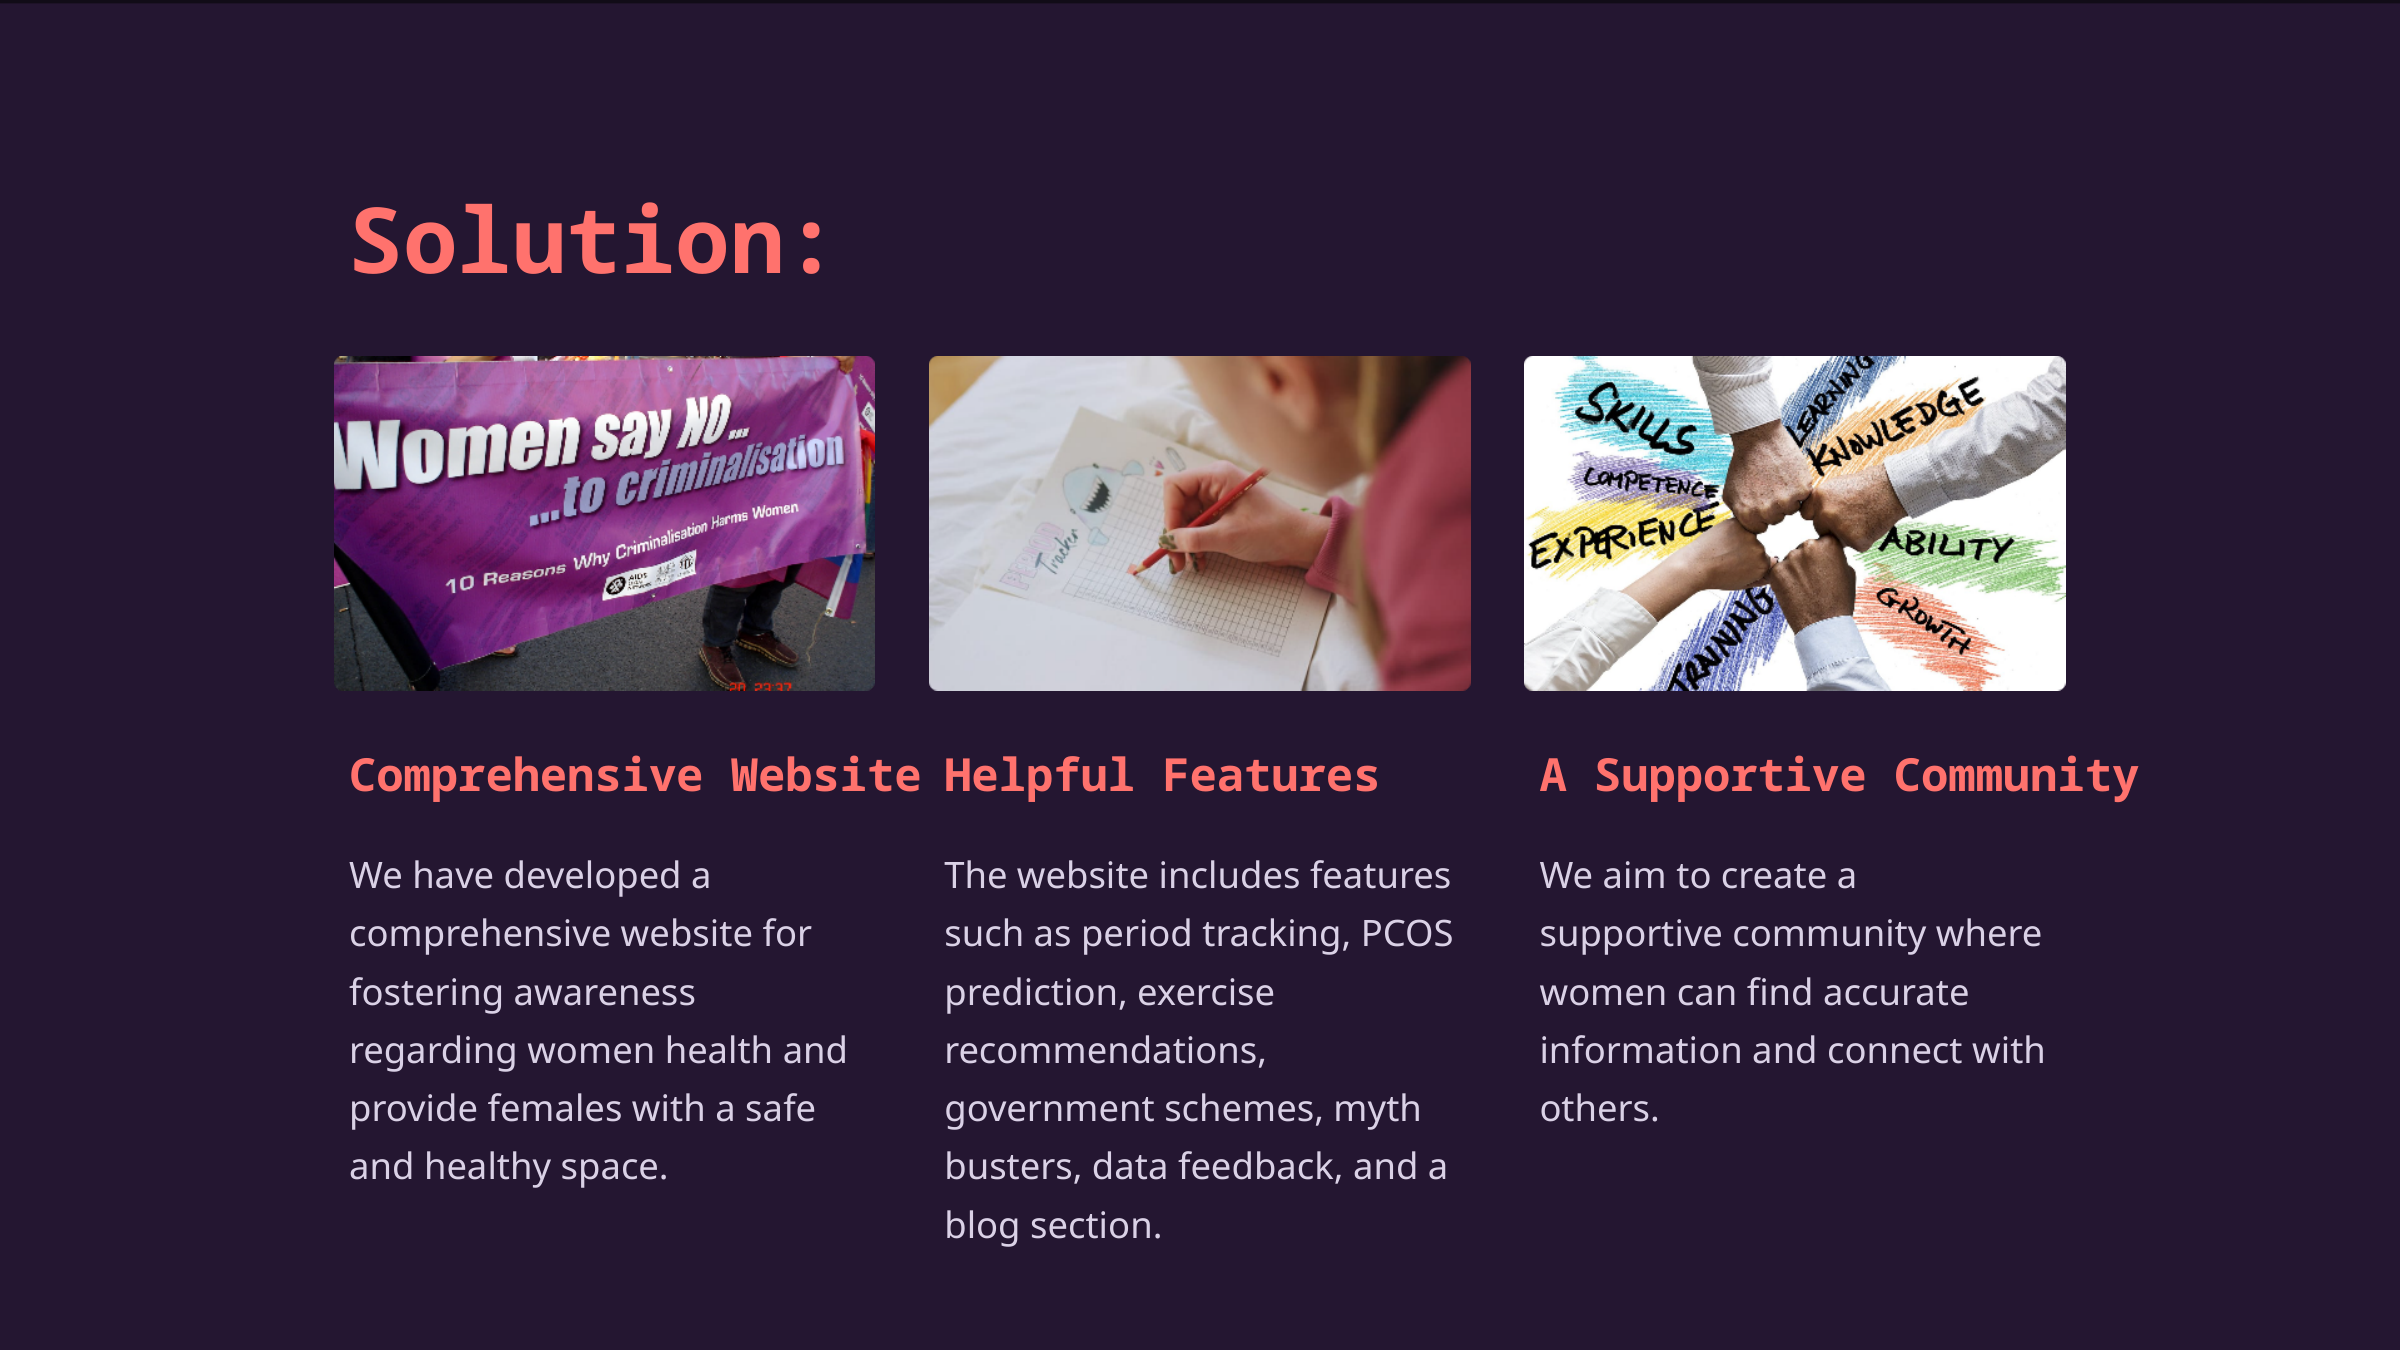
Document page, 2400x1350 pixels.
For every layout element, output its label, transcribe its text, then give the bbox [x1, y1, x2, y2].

text_box We have developed a comprehensive website for fostering awareness regarding women health and provide females with a safe and healthy space. [334, 829, 875, 1005]
picture [1524, 356, 2066, 691]
text_box Helpful Features [929, 736, 1295, 794]
text_box The website includes features such as period tracking, PCOS prediction, exercise recommendations, government schemes, myth busters, data feedback, and a blog section. [929, 830, 1471, 1180]
text_box We aim to create a supportive community where women can find accurate information and connect with others. [1524, 830, 2066, 1064]
picture [334, 356, 875, 691]
text_box A Supportive Community [1524, 736, 2020, 794]
picture [929, 356, 1471, 691]
text_box [0, 3, 2400, 1350]
text_box Comprehensive Website [334, 736, 807, 794]
text_box Solution: [334, 170, 1064, 284]
